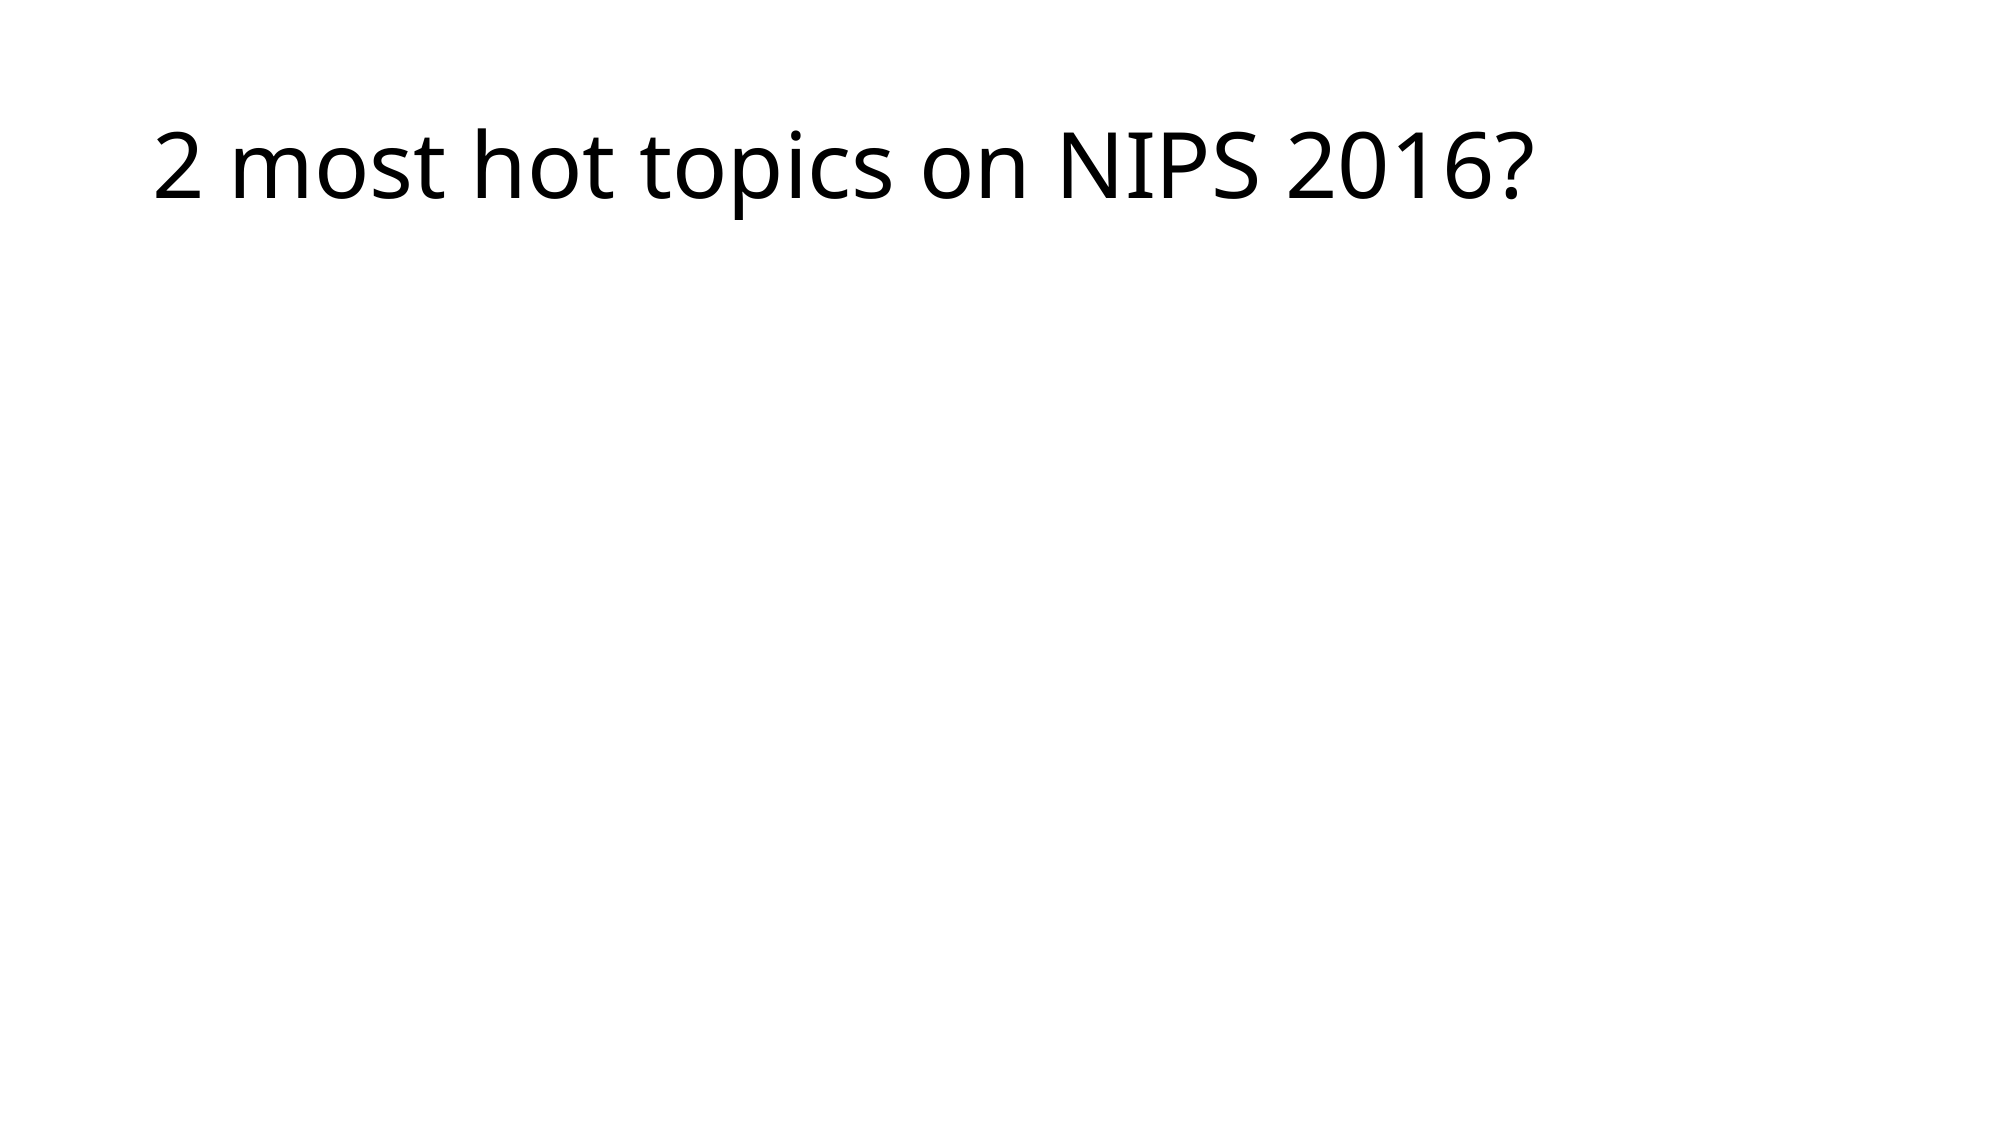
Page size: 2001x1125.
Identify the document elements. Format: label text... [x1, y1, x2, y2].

title 2 most hot topics on NIPS 2016? [137, 59, 1863, 278]
